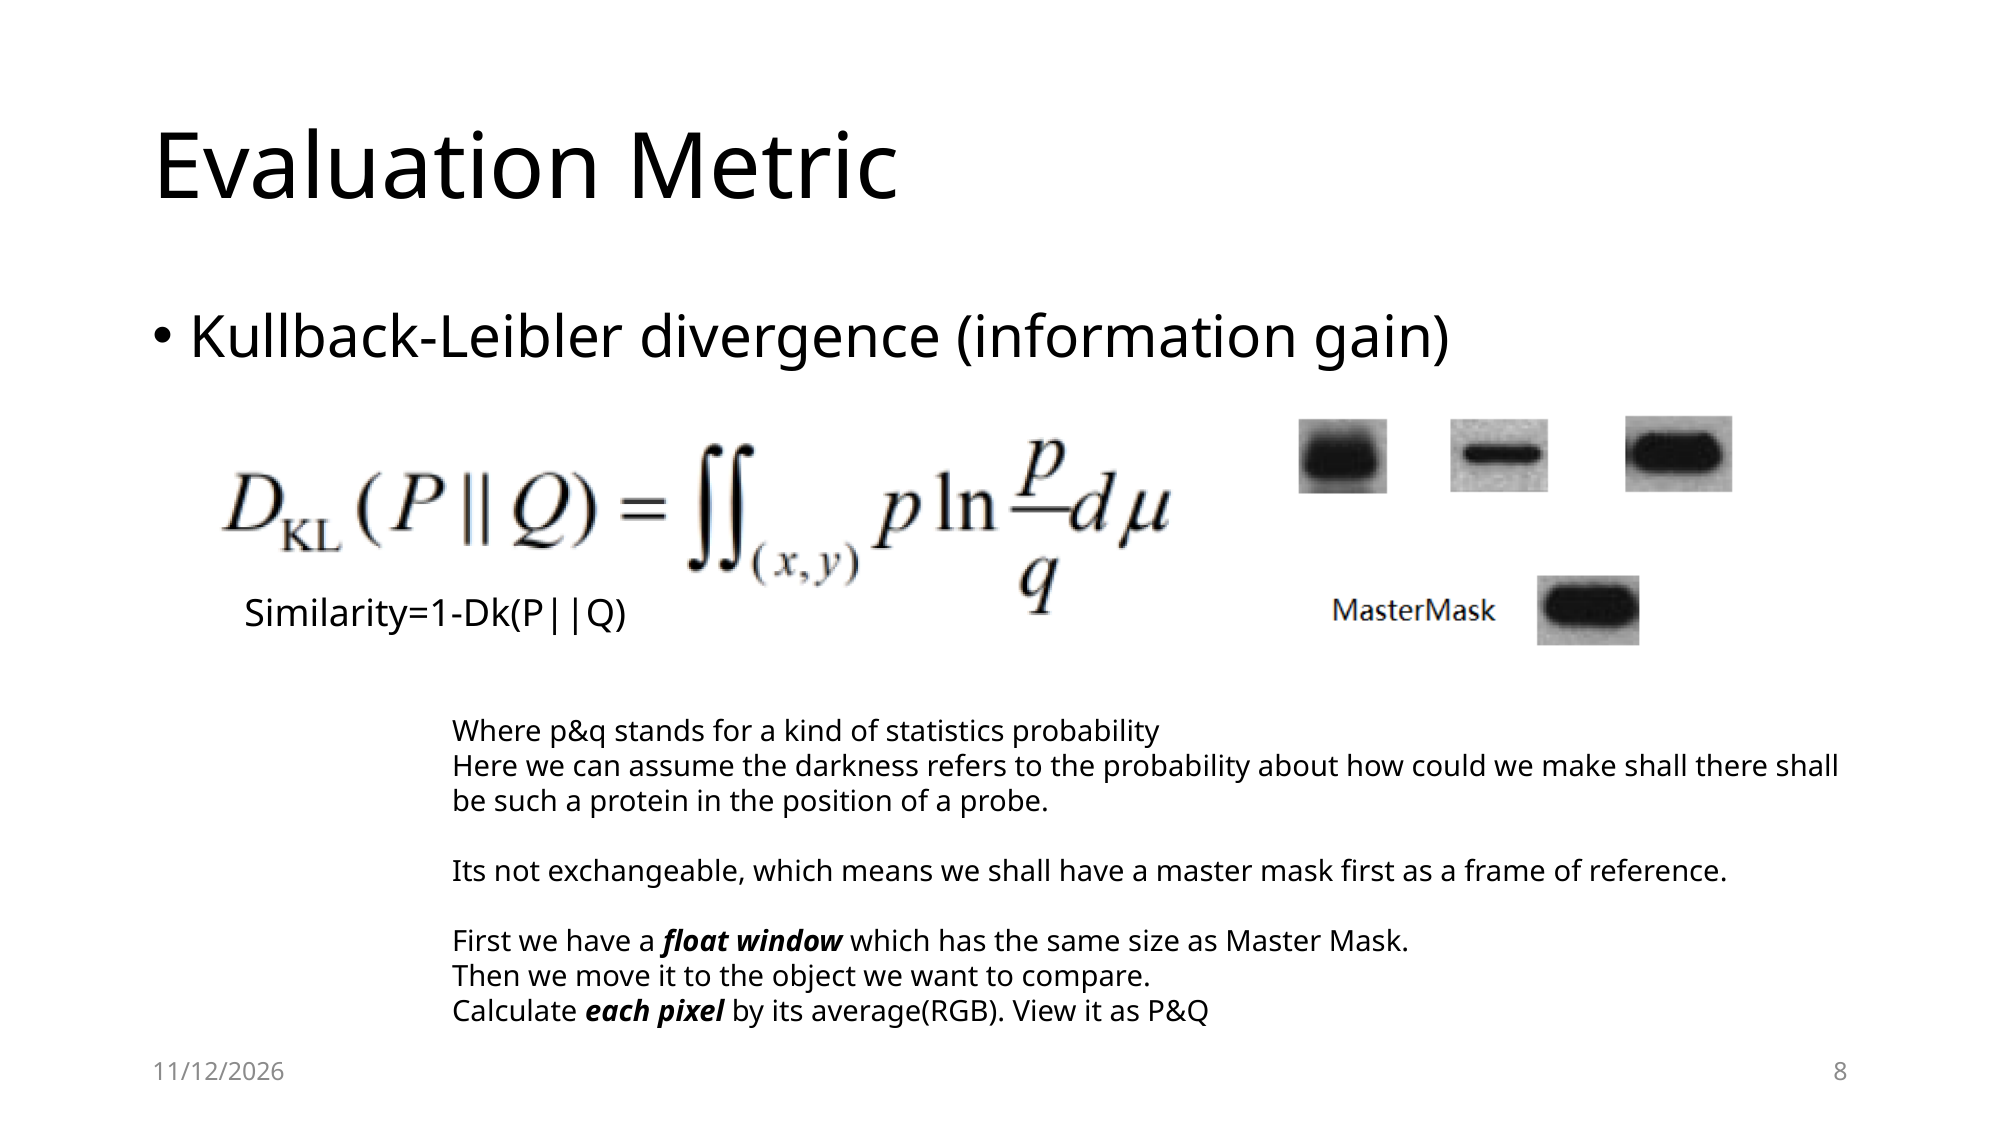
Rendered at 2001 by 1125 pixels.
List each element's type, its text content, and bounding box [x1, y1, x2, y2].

title Evaluation Metric [137, 59, 1863, 278]
slide_number 8 [1412, 1042, 1863, 1103]
text_box Where p&q stands for a kind of statistics probability Here we can assume the darkness refers to the probability about how could we make shall there shall be such a protein in the position of a probe. Its not exchangeable, which means we shall have a master mask first as a frame of reference. First we have a float window which has the same size as Master Mask. Then we move it to the object we want to compare. Calculate each pixel by its average(RGB). View it as P&Q [437, 705, 1863, 1035]
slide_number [137, 1042, 588, 1103]
list Kullback-Leibler divergence (information gain) [137, 299, 1863, 1014]
picture [205, 393, 1219, 657]
picture [1265, 376, 1816, 706]
